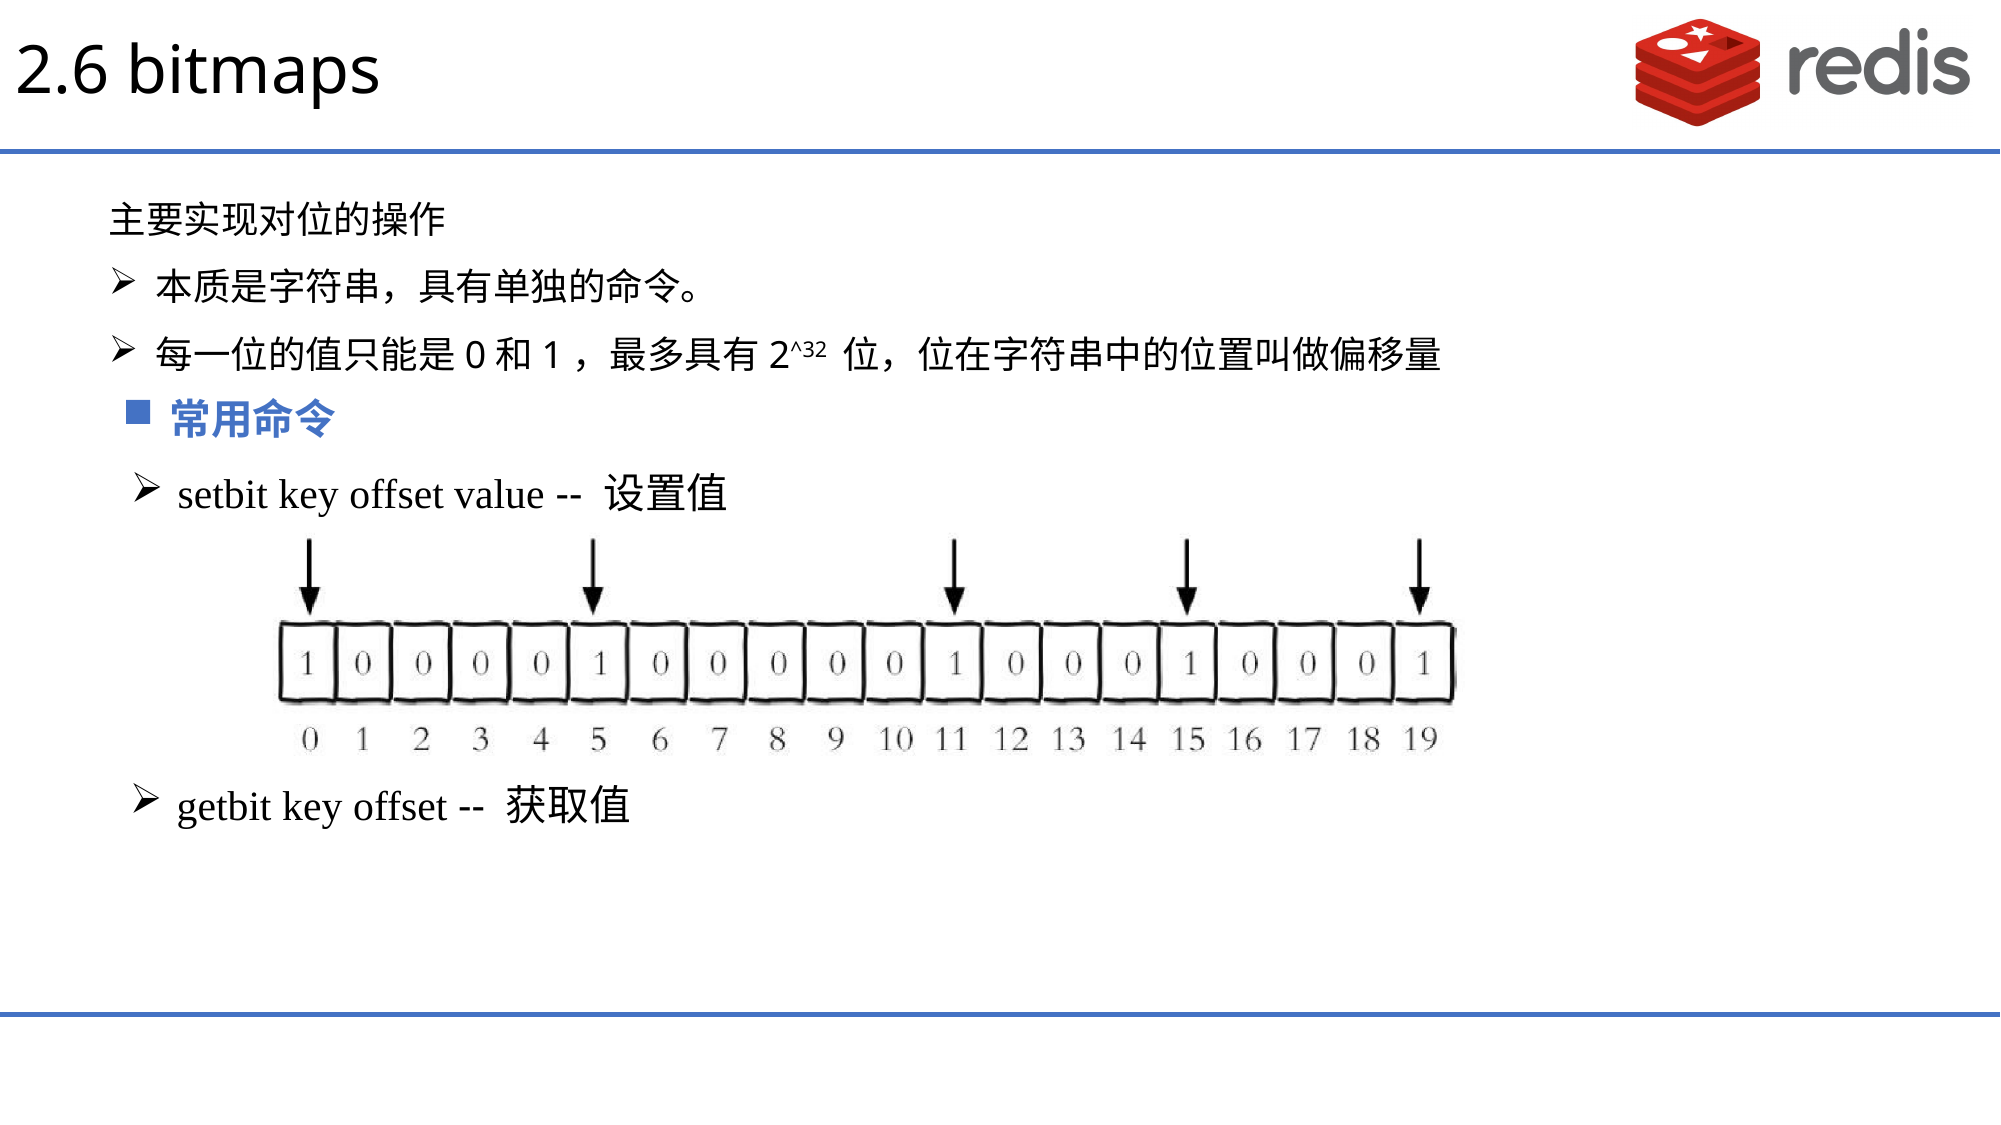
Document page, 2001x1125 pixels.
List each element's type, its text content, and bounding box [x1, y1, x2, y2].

picture [1632, 15, 1973, 130]
title 2.6 bitmaps [0, 21, 1046, 124]
text_box getbit key offset -- 获取值 [114, 771, 647, 837]
text_box 主要实现对位的操作 本质是字符串，具有单独的命令。 每一位的值只能是0和1，最多具有2^32 位，位在字符串中的位置叫做偏移量 [94, 166, 1458, 384]
picture [263, 528, 1487, 772]
text_box 常用命令 [108, 385, 419, 451]
text_box setbit key offset value -- 设置值 [116, 459, 744, 525]
